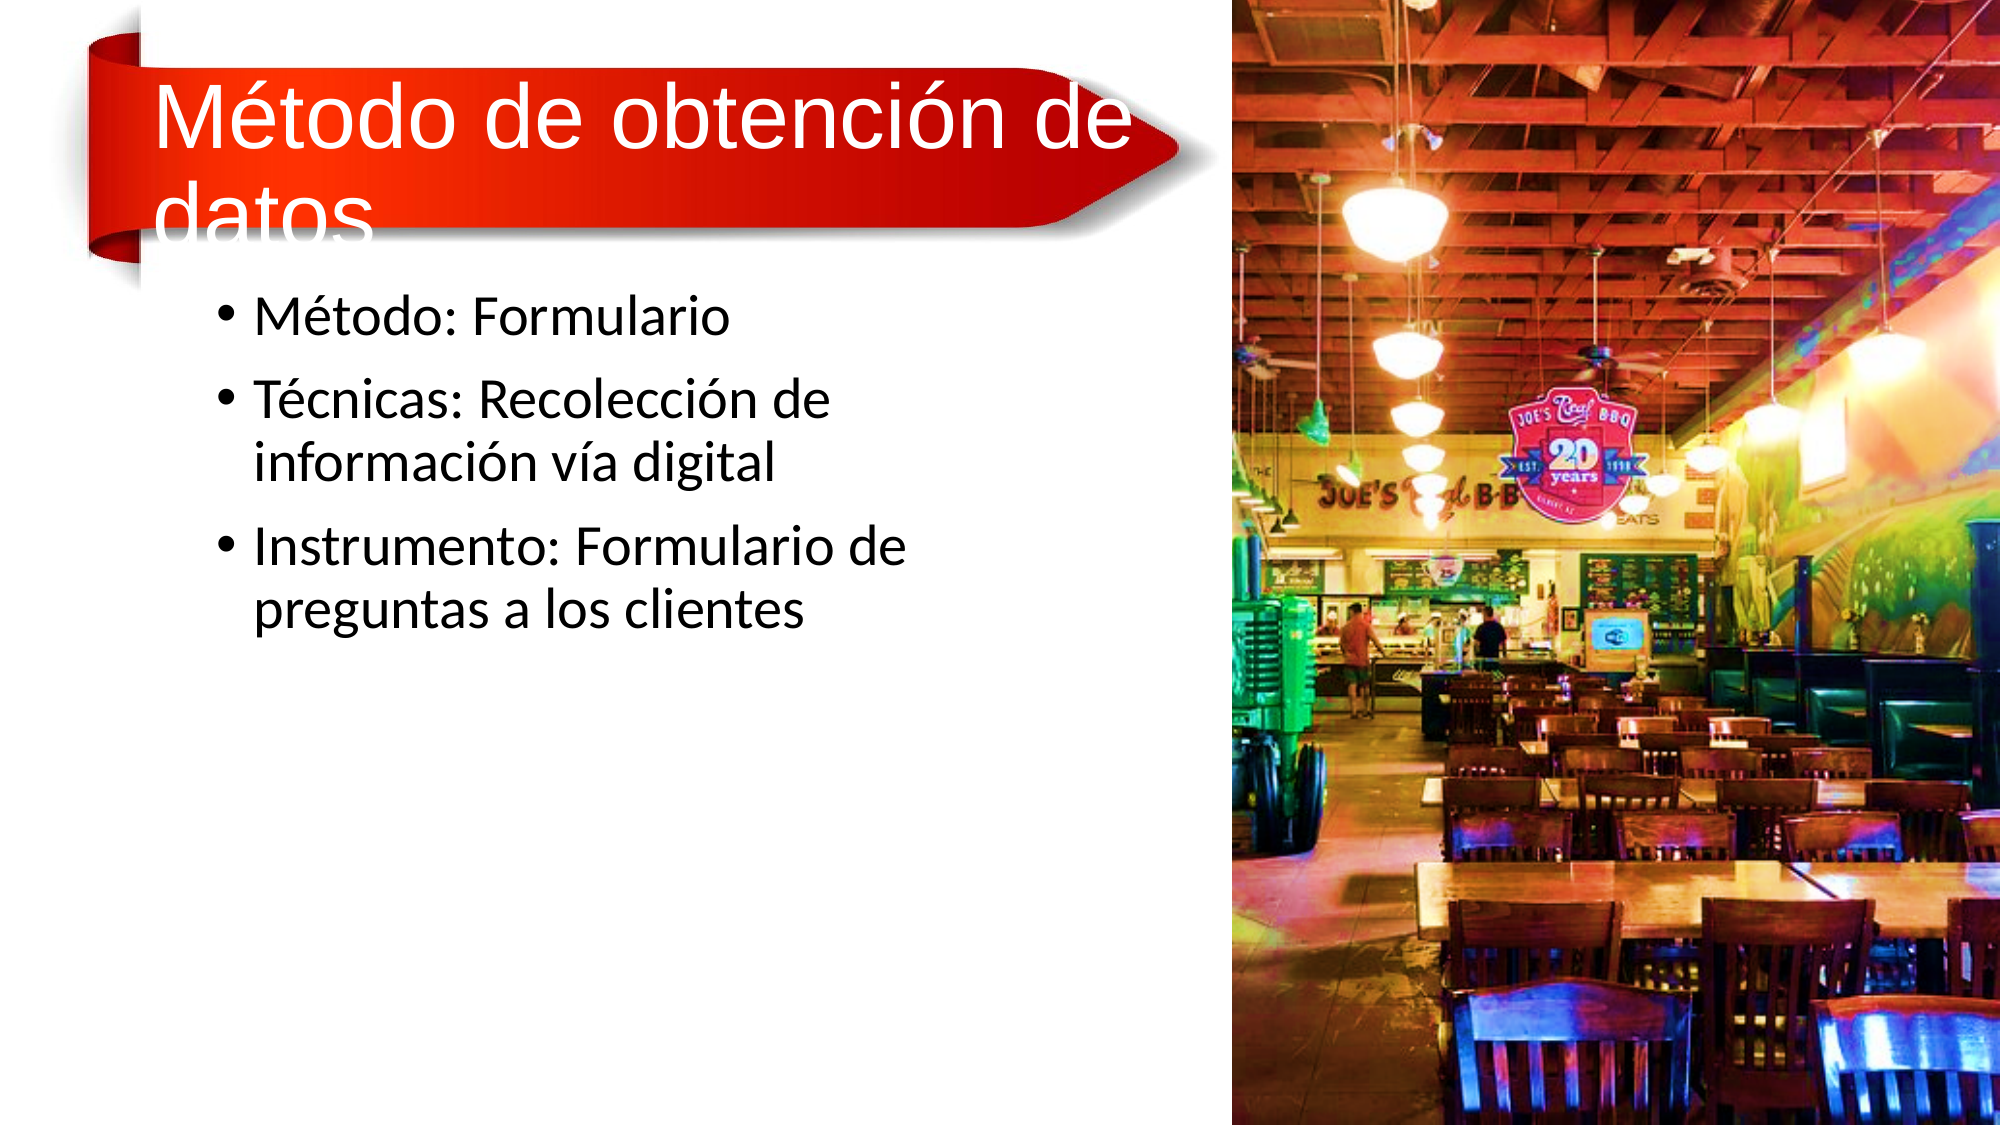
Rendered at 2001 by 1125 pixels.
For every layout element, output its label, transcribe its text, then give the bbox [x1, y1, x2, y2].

picture [0, 0, 2000, 1125]
list Método: Formulario Técnicas: Recolección de información vía digital Instrumento: Formulario de preguntas a los clientes [201, 308, 1126, 992]
